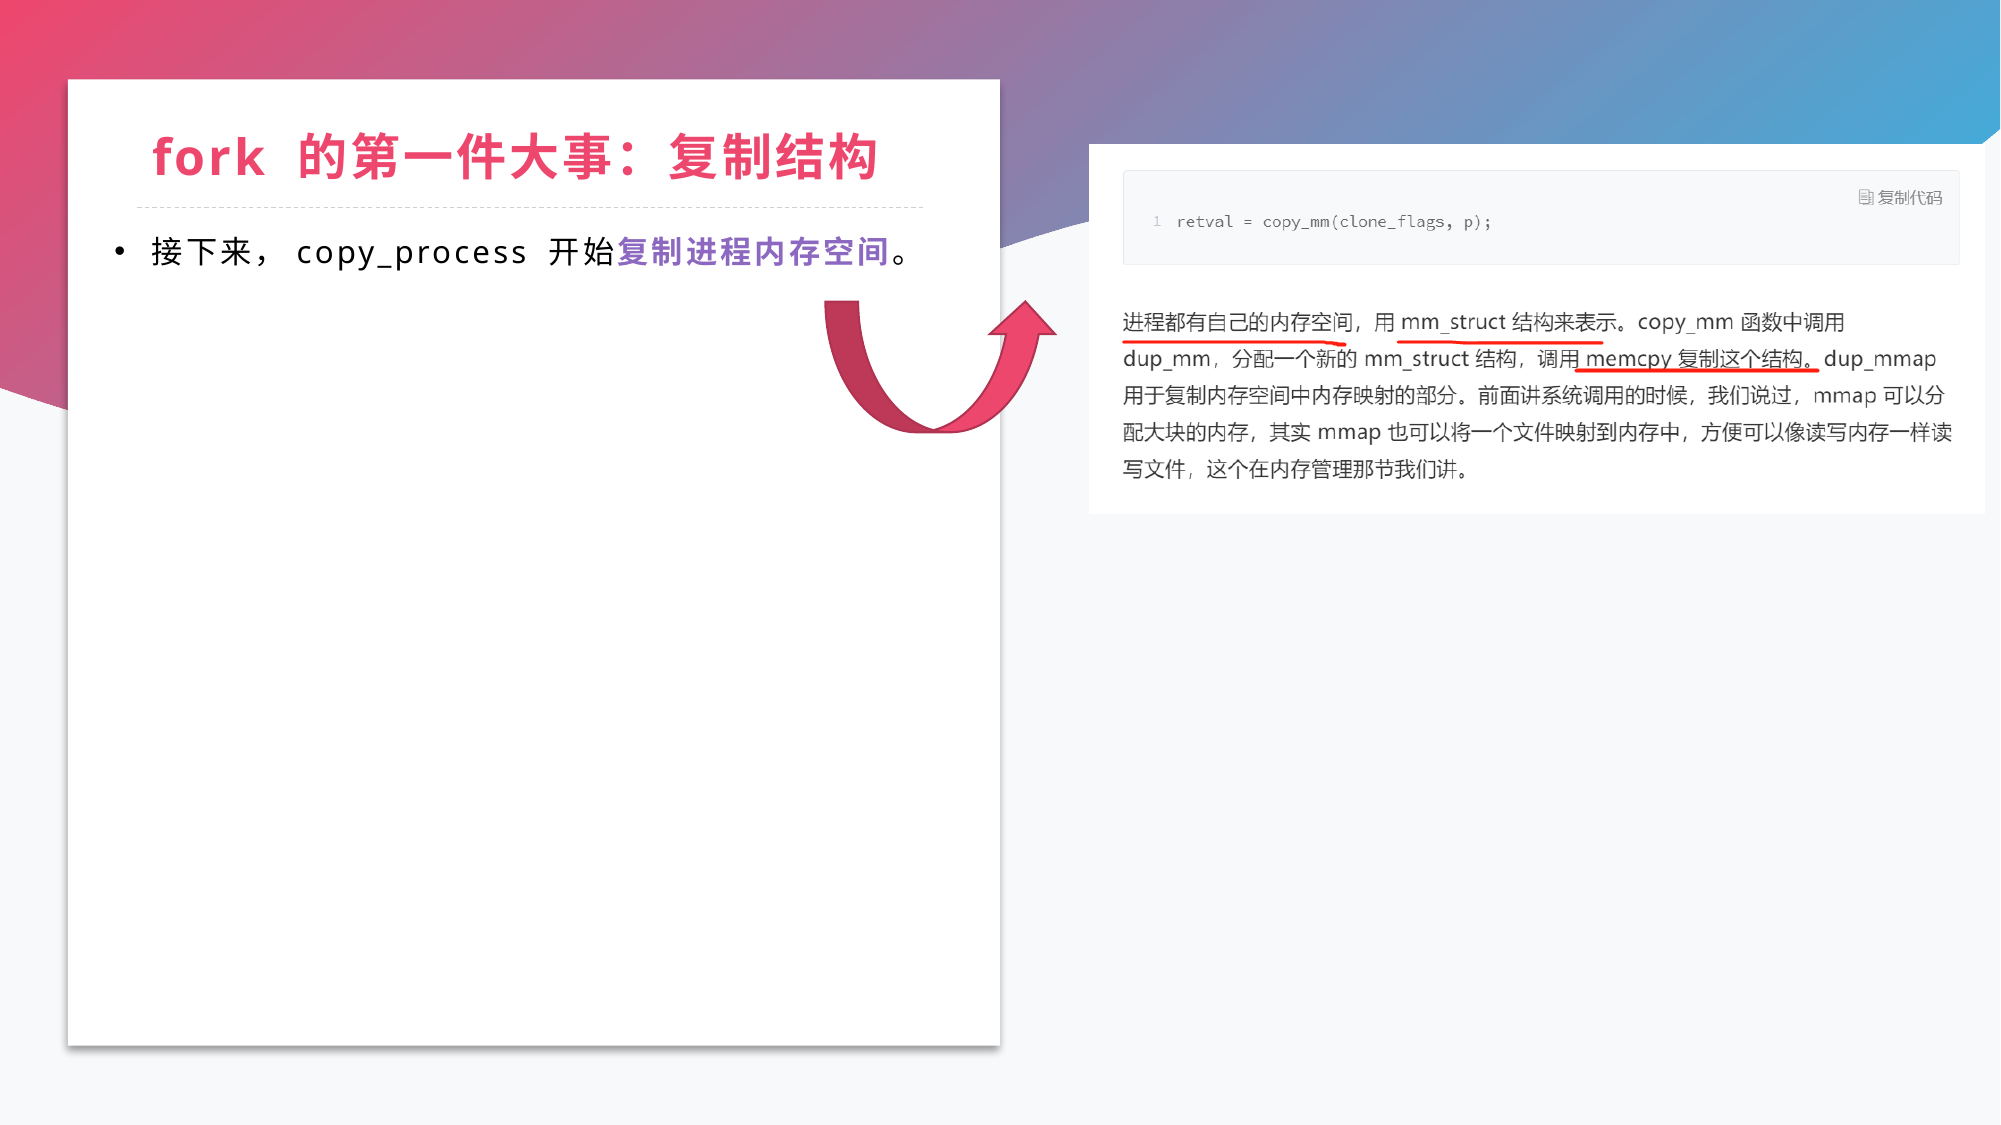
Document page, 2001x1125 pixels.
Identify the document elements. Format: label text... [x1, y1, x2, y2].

list 接下来，copy_process 开始复制进程内存空间。 [99, 205, 962, 1012]
title fork 的第一件大事：复制结构 [137, 111, 924, 208]
text_box [824, 300, 1058, 434]
picture [1089, 144, 1985, 514]
